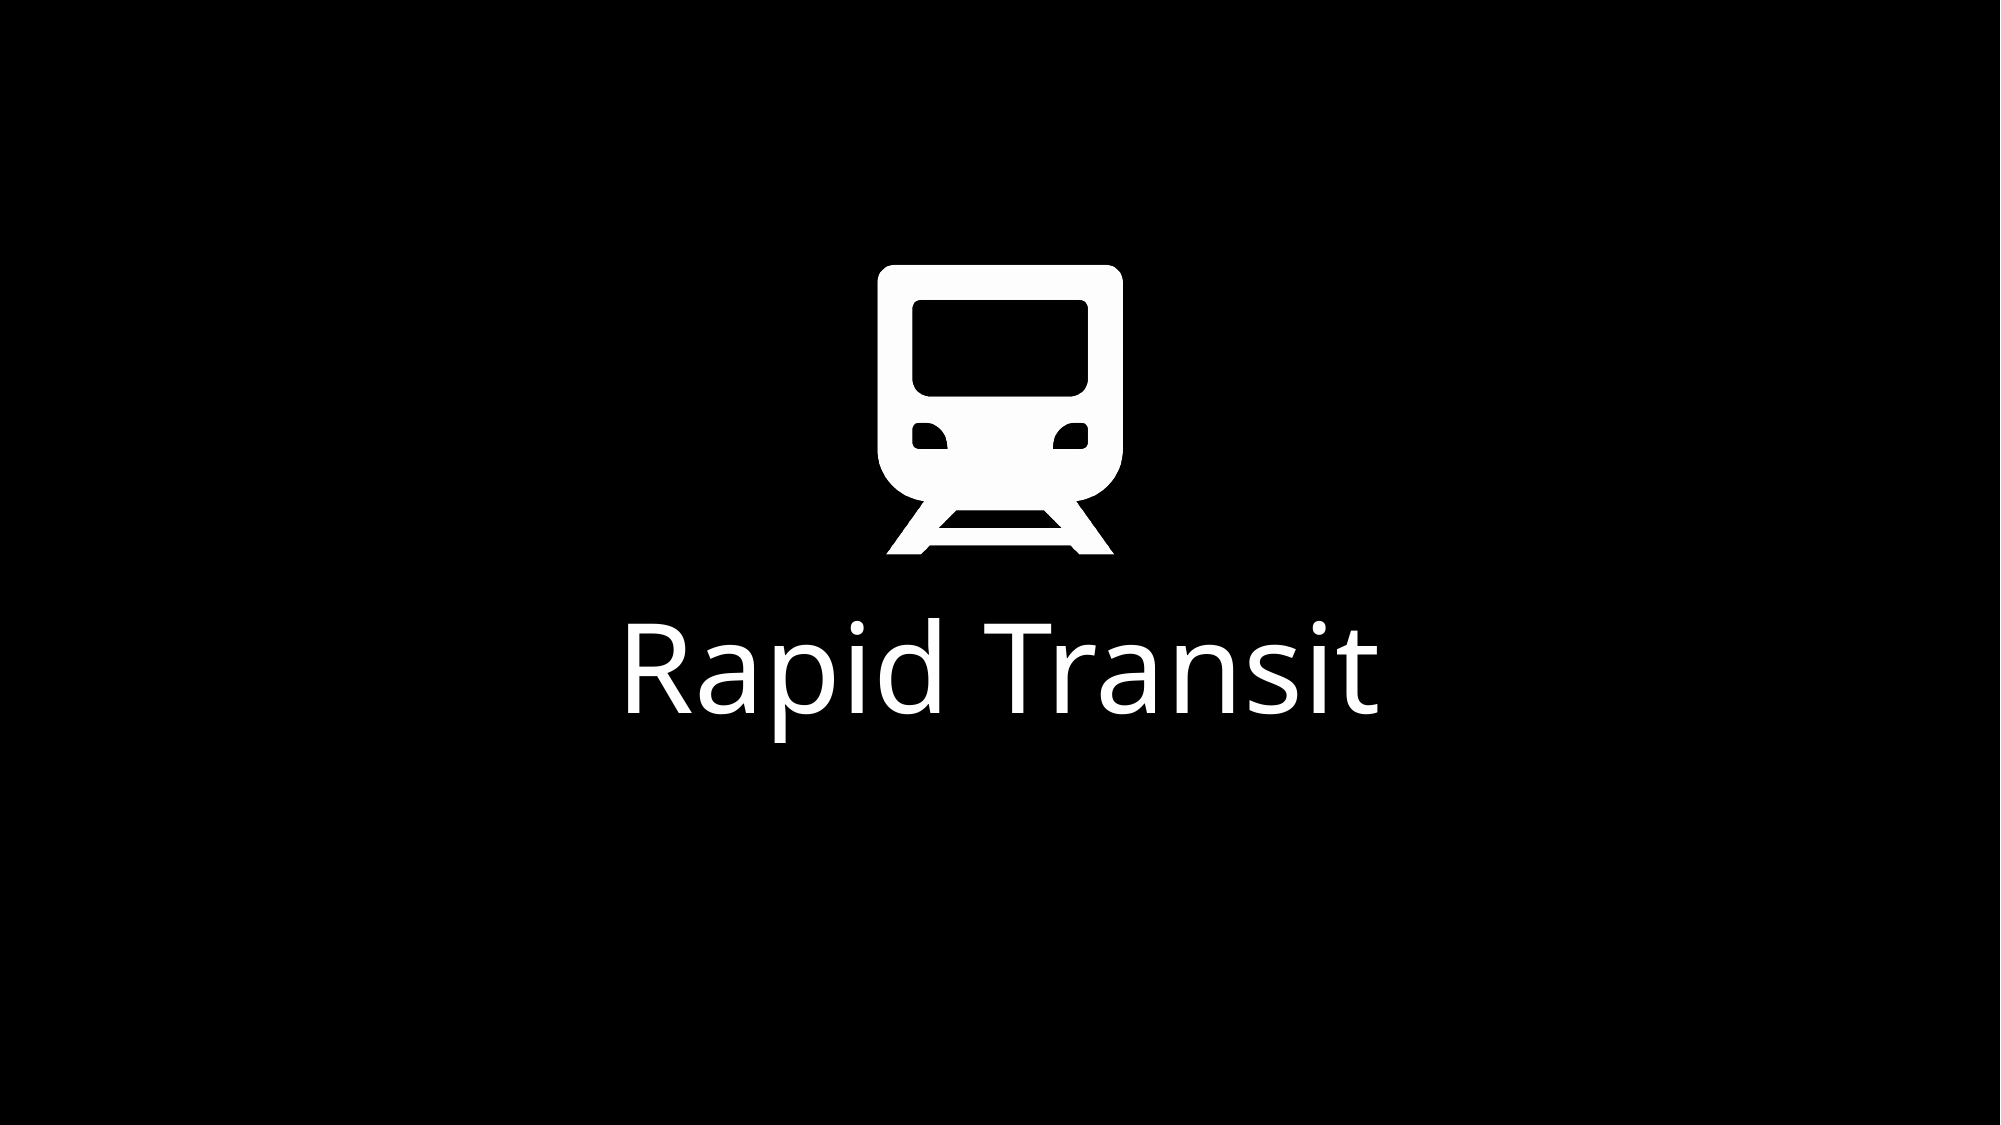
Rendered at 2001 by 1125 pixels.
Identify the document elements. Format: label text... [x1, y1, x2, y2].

picture [842, 247, 1158, 563]
title Rapid Transit [136, 280, 1862, 749]
